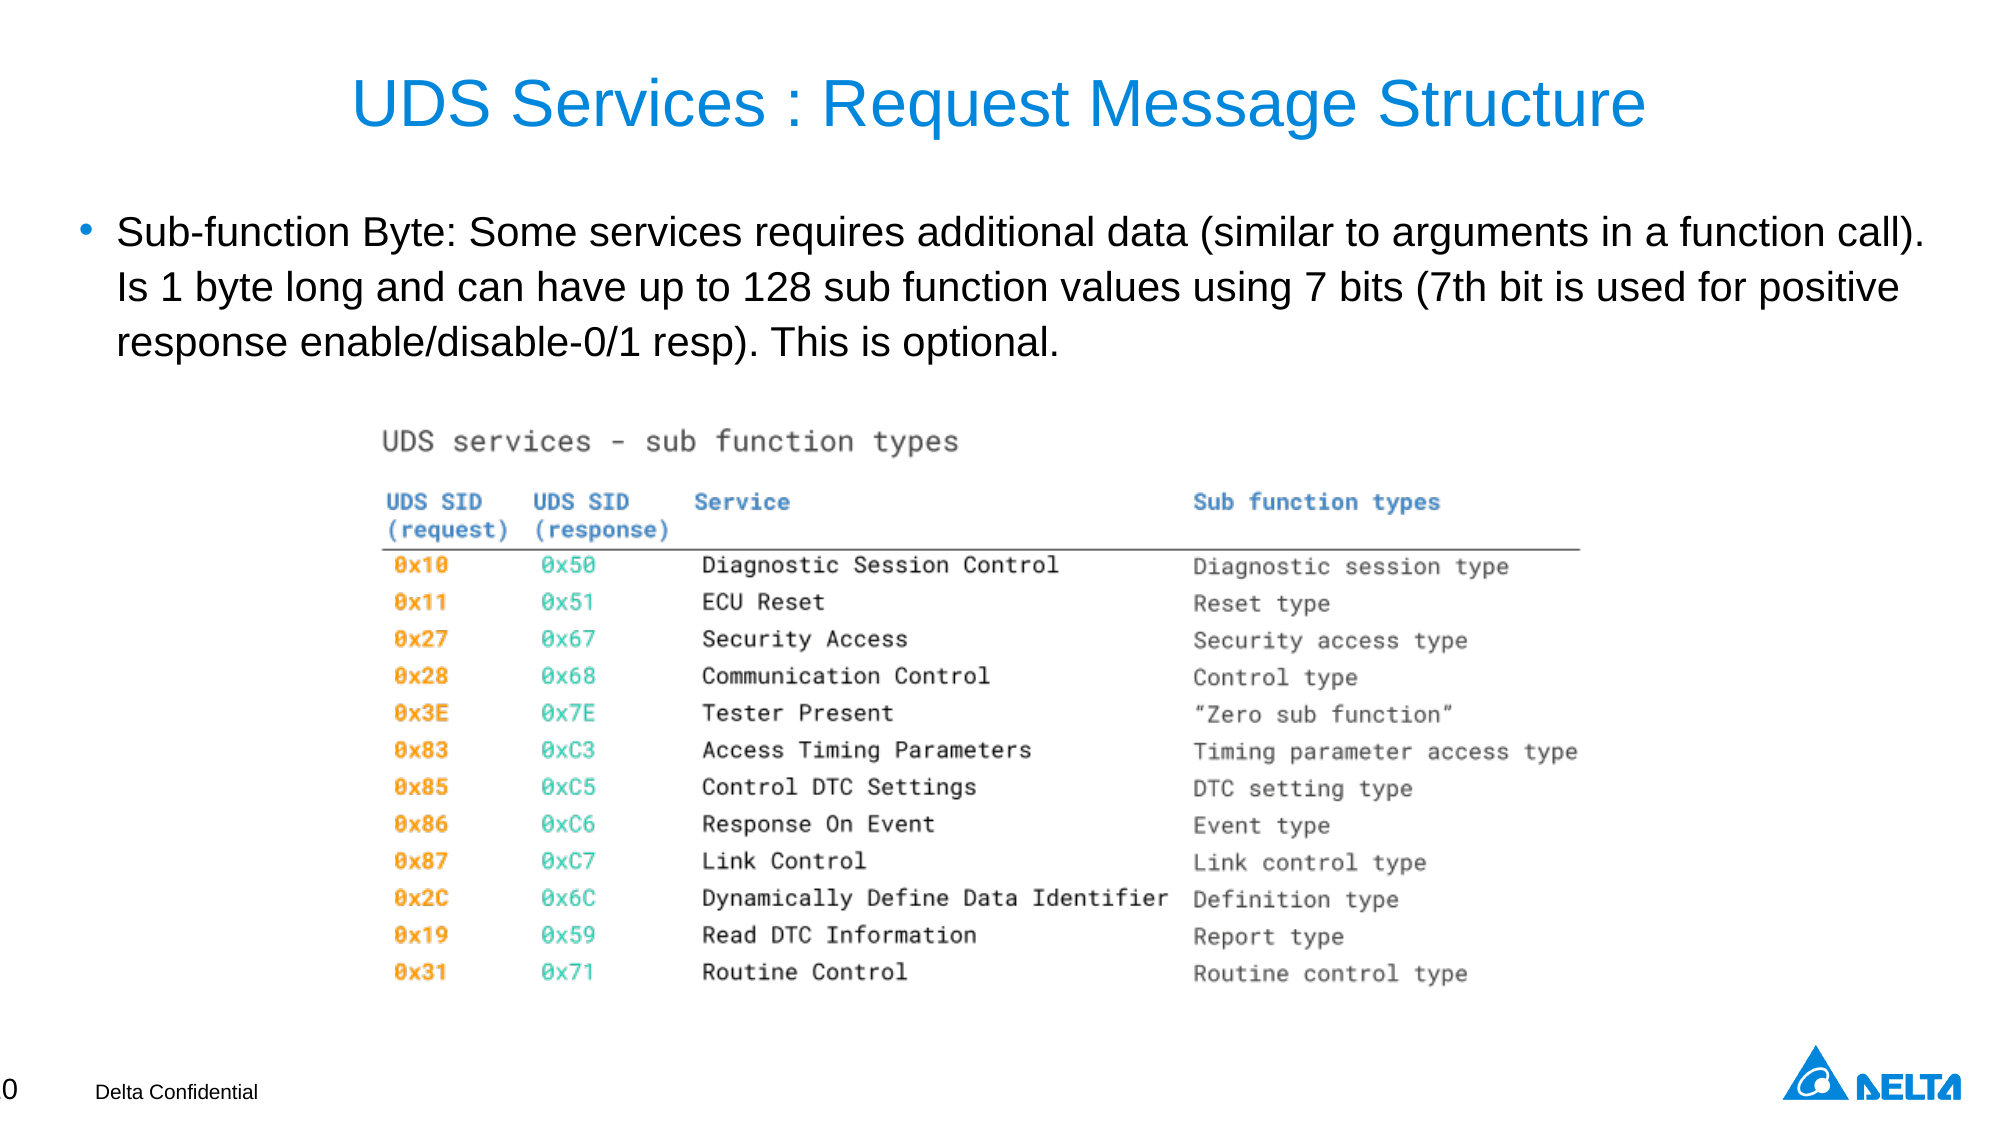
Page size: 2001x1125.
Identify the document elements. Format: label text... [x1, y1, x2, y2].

title UDS Services : Request Message Structure [66, 61, 1934, 173]
list Sub-function Byte: Some services requires additional data (similar to arguments in a function call). Is 1 byte long and can have up to 128 sub function values using 7 bits (7th bit is used for positive response enable/disable-0/1 resp). This is optional. [78, 191, 1934, 562]
picture [1759, 1021, 1984, 1123]
picture [352, 399, 1603, 1025]
